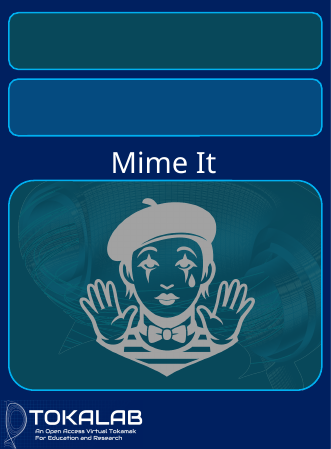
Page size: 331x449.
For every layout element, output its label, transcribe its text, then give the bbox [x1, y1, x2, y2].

picture [0, 400, 144, 449]
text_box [8, 179, 323, 391]
text_box [7, 77, 324, 138]
picture [70, 191, 270, 380]
text_box Mime It [95, 137, 232, 179]
text_box [7, 11, 324, 71]
text_box [0, 0, 331, 449]
